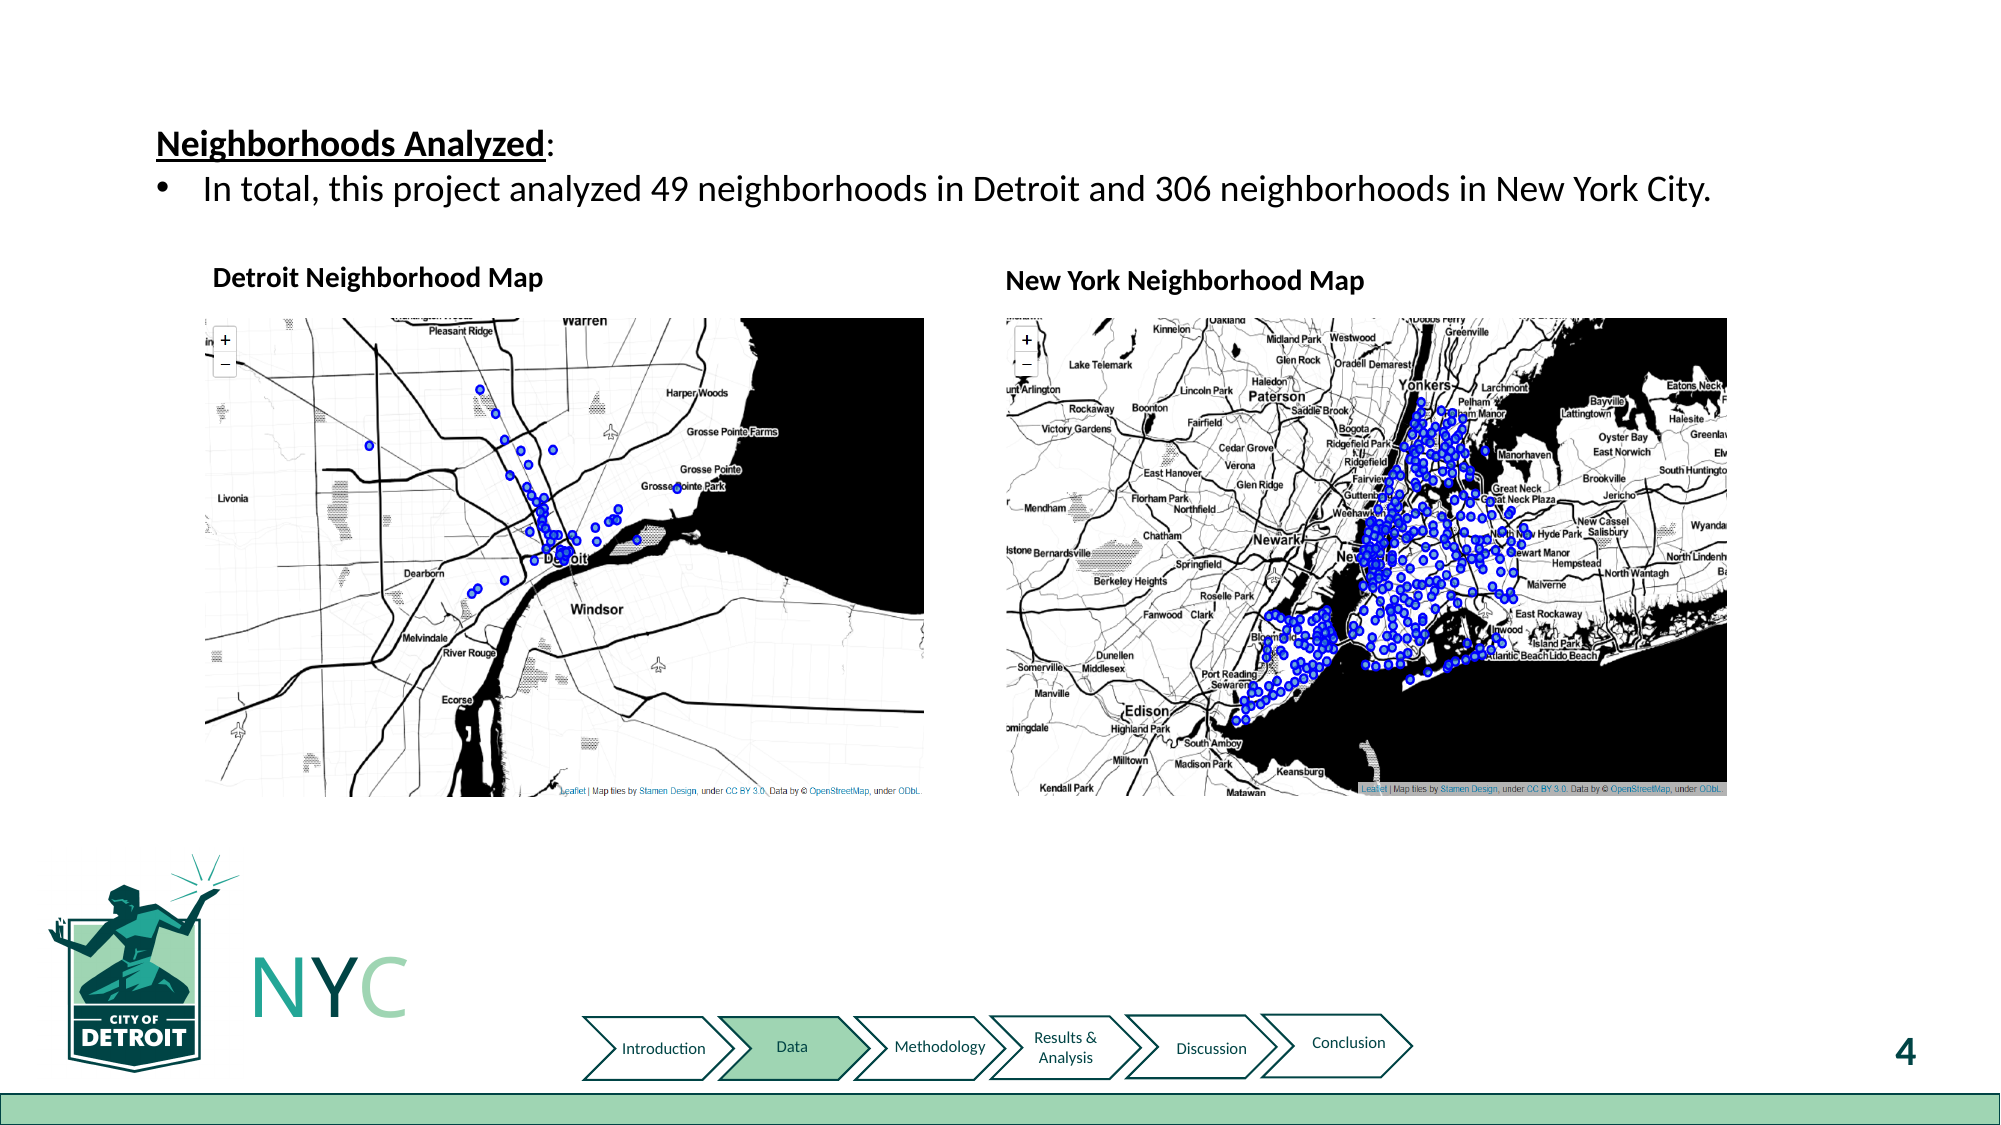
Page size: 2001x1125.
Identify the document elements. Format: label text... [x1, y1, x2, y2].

text_box [581, 1055, 719, 1081]
text_box [988, 1066, 1117, 1081]
text_box New York Neighborhood Map [990, 253, 1427, 304]
text_box Results & Analysis [1002, 1019, 1130, 1074]
text_box [852, 1064, 992, 1081]
picture [200, 318, 924, 797]
text_box Neighborhoods Analyzed: In total, this project analyzed 49 neighborhoods in Detroit and 306 neighborhoods in New York City. [141, 111, 1900, 217]
text_box [717, 1016, 856, 1081]
text_box [1259, 1013, 1400, 1079]
text_box Methodology [879, 1028, 1002, 1064]
text_box Discussion [1161, 1030, 1289, 1065]
text_box [0, 1093, 2000, 1125]
text_box Detroit Neighborhood Map [198, 250, 634, 301]
text_box [1130, 1035, 1143, 1061]
picture [37, 847, 244, 1080]
text_box Introduction [607, 1030, 734, 1065]
text_box [1124, 1014, 1262, 1080]
text_box [581, 1016, 717, 1042]
text_box Conclusion [1297, 1024, 1425, 1060]
text_box NYC [244, 926, 441, 1042]
text_box Data [761, 1028, 879, 1064]
text_box [852, 1016, 987, 1028]
slide_number 4 [1481, 1019, 1932, 1079]
picture [1005, 318, 1728, 797]
text_box [988, 1015, 1114, 1028]
